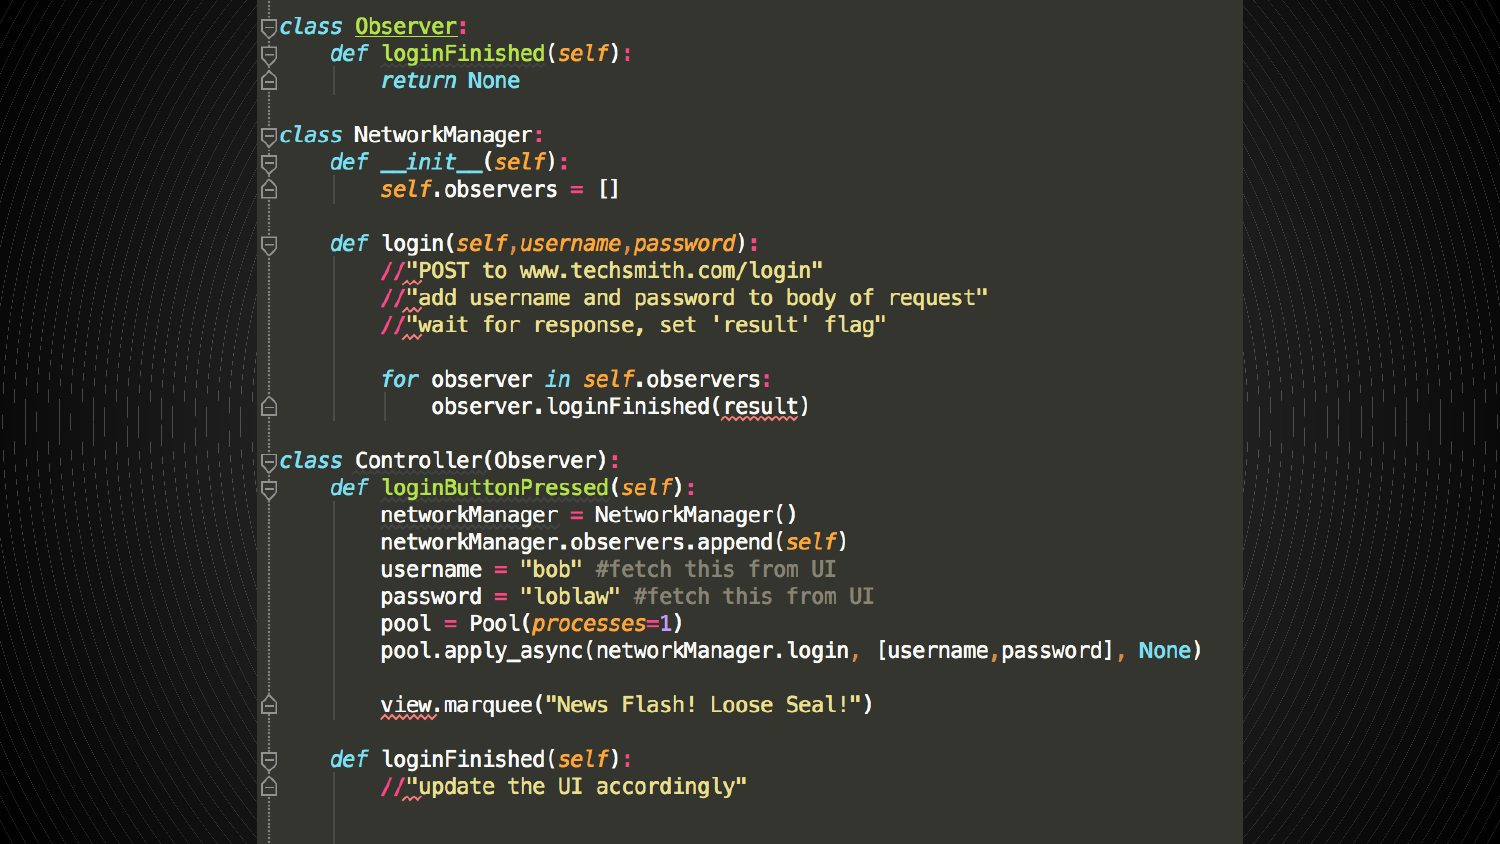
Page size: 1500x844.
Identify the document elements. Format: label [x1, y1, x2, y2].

picture [257, 0, 1243, 844]
